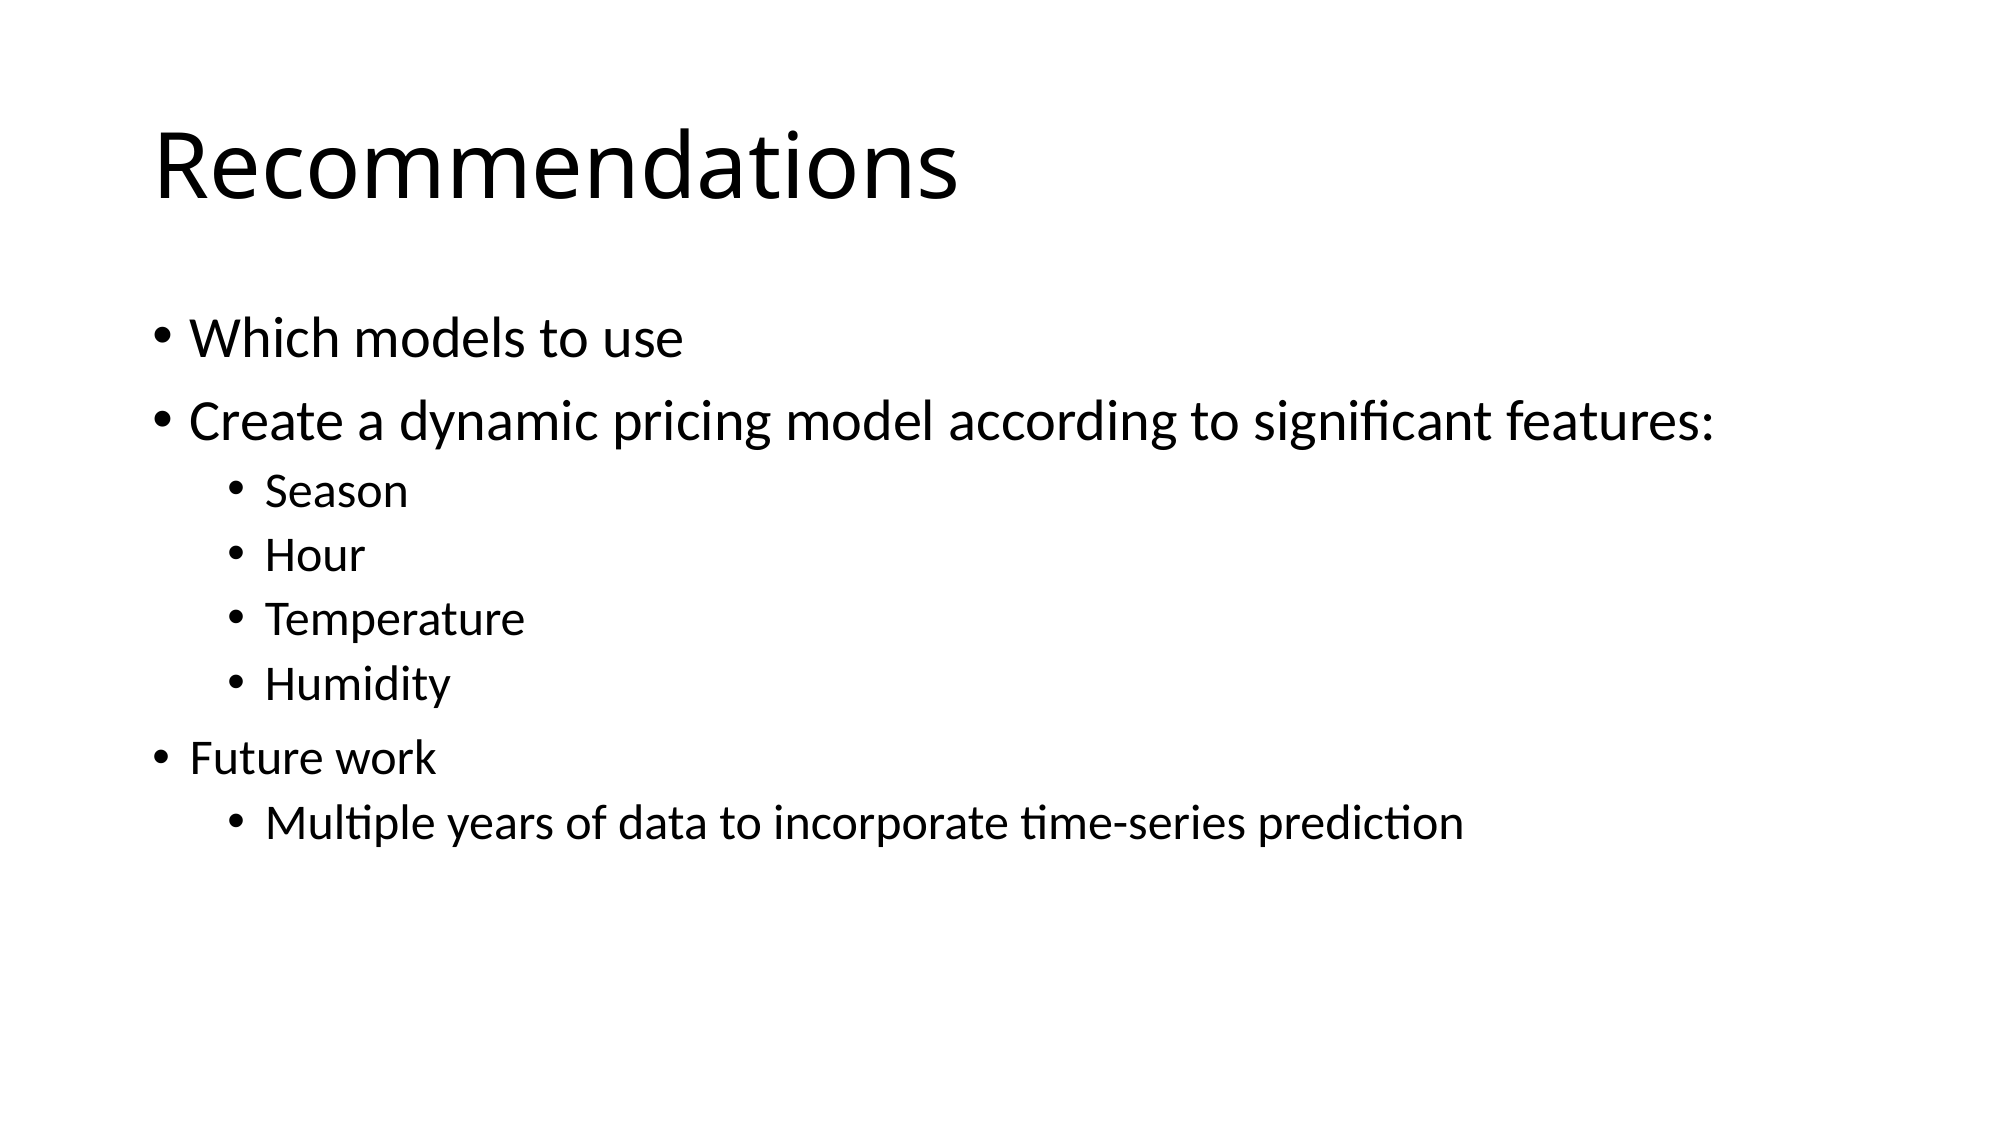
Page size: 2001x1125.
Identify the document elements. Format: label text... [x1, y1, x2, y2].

title Recommendations [137, 59, 1863, 278]
list Which models to use Create a dynamic pricing model according to significant features: Season Hour Temperature Humidity Future work Multiple years of data to incorporate time-series prediction [137, 299, 1863, 1014]
